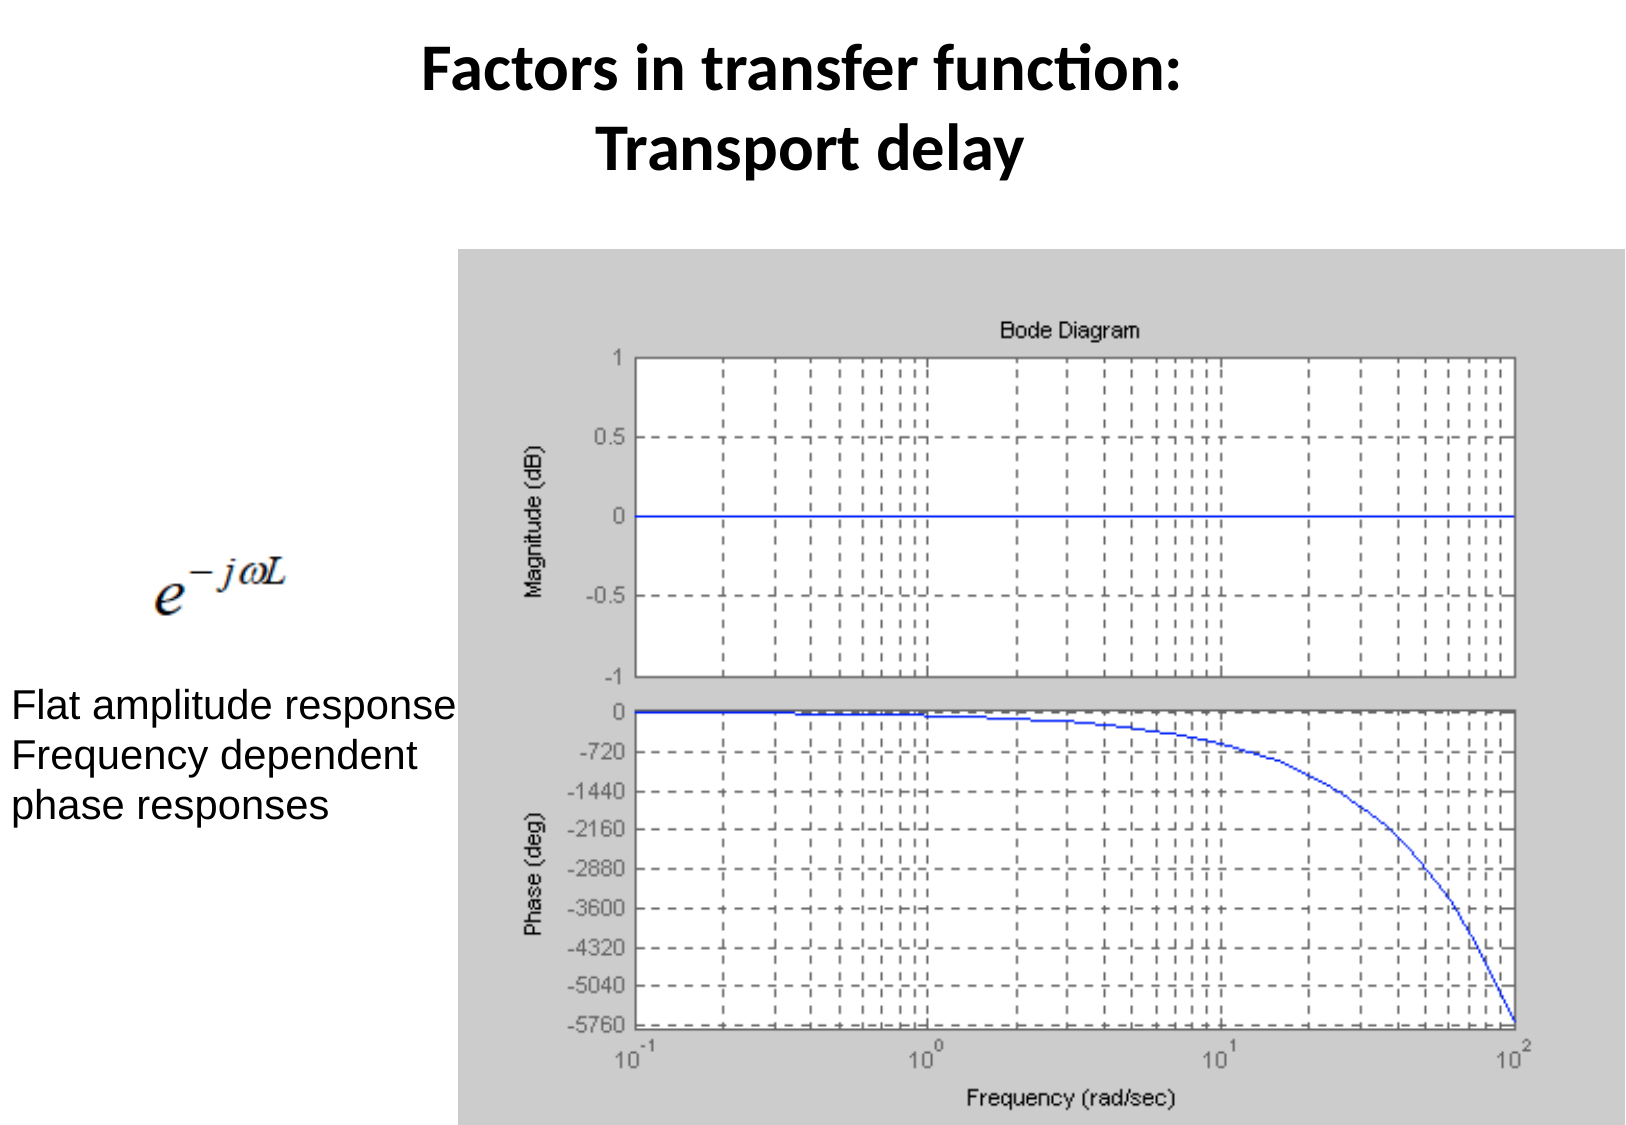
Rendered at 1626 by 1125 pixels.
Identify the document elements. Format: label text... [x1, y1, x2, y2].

picture [135, 528, 313, 644]
text_box Factors in transfer function: Transport delay [135, 1, 1486, 206]
picture [458, 249, 1625, 1125]
text_box Flat amplitude response Frequency dependent phase responses [0, 670, 452, 835]
